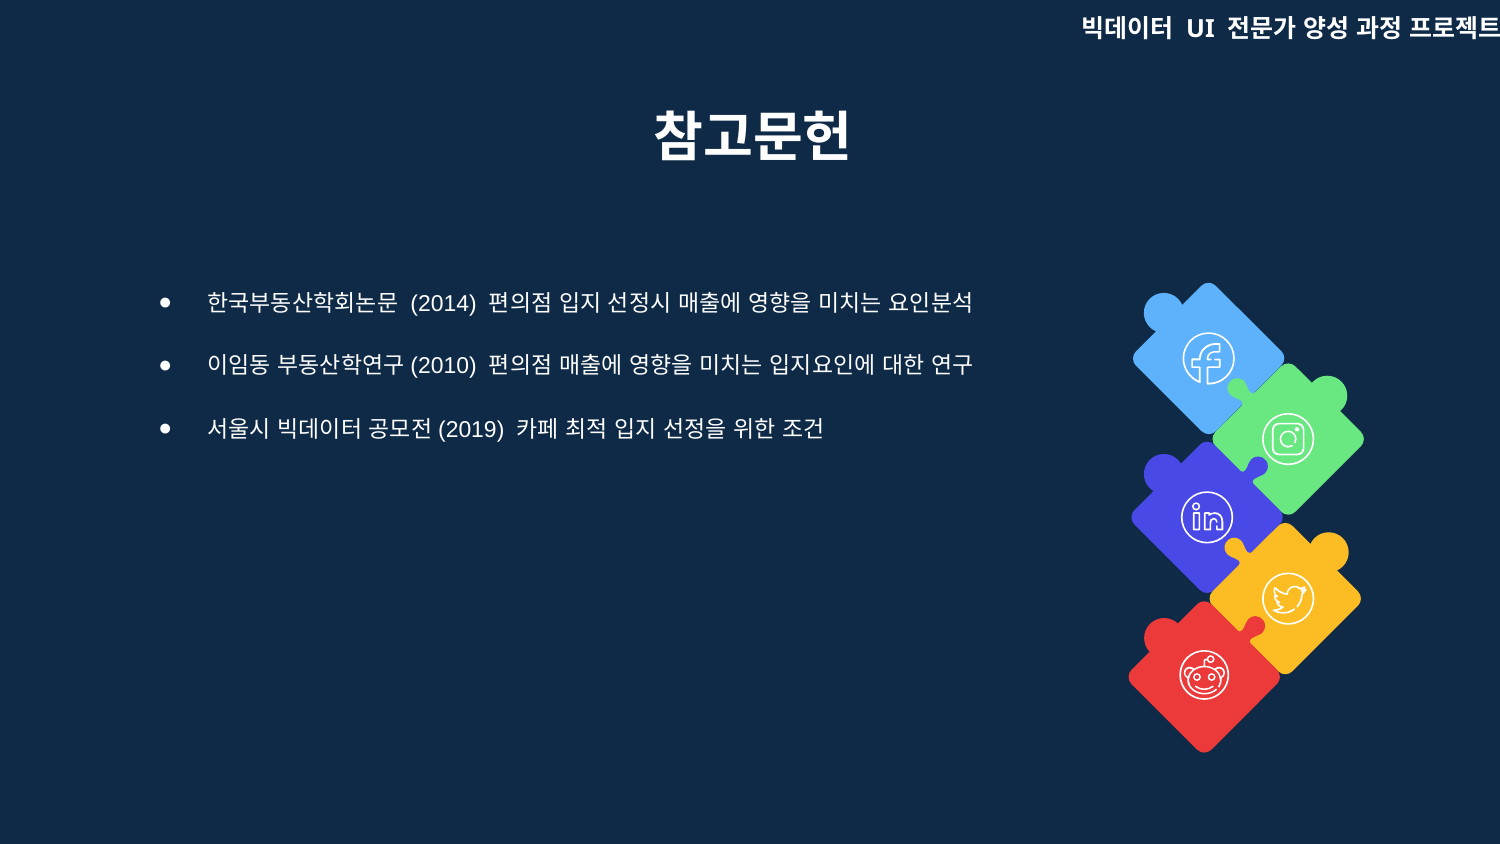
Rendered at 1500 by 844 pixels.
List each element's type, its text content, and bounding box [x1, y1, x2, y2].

text_box 빅데이터 UI 전문가 양성 과정 프로젝트 [912, 0, 1500, 79]
title 참고문헌 [175, 87, 1332, 167]
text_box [1127, 282, 1366, 753]
text_box 한국부동산학회논문 (2014) 편의점 입지 선정시 매출에 영향을 미치는 요인분석 이임동 부동산학연구(2010) 편의점 매출에 영향을 미치는 입지요인에 대한 연구 서울시 빅데이터 공모전(2019) 카페 최적 입지 선정을 위한 조건 [117, 268, 1032, 750]
